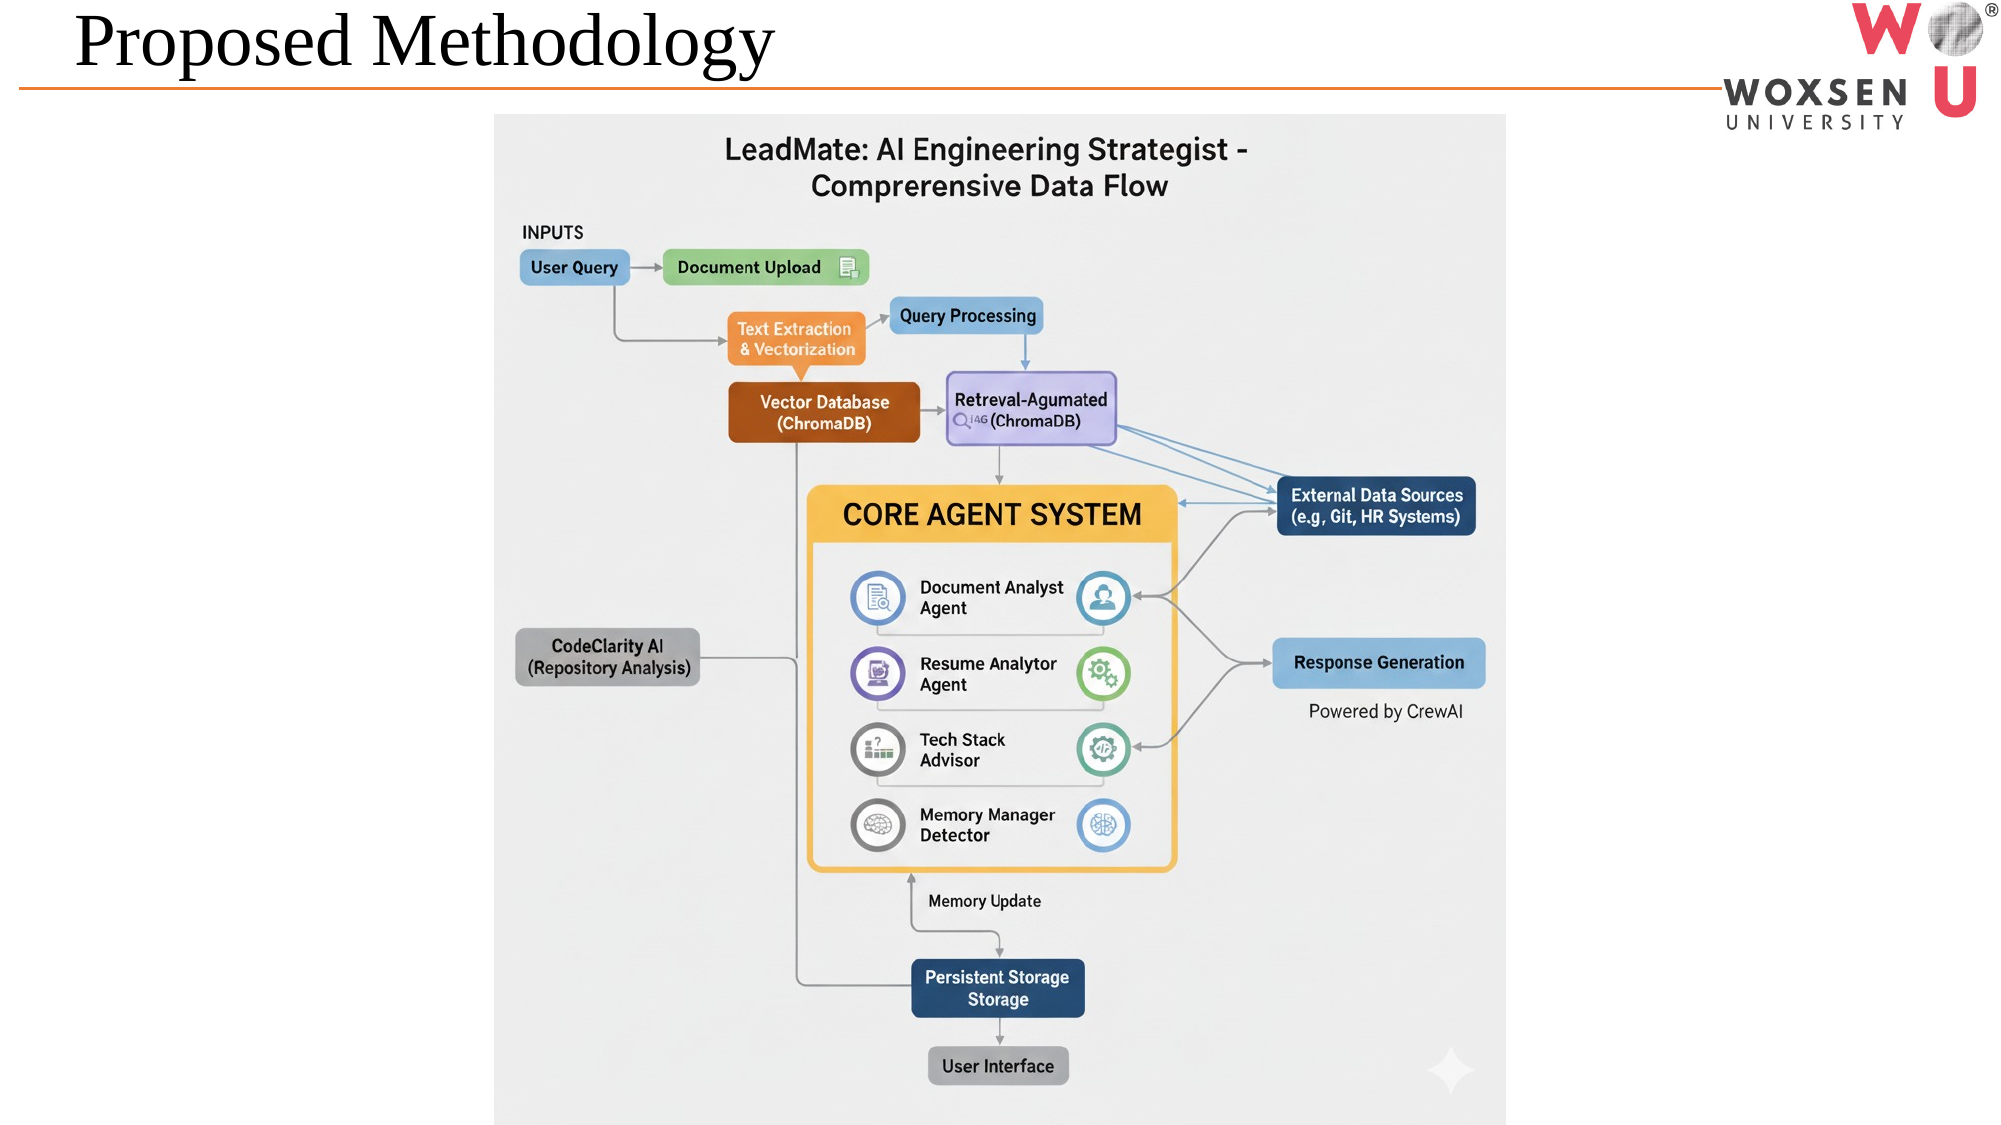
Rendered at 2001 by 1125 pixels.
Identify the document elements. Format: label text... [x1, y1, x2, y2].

text_box Proposed Methodology [59, 0, 1721, 87]
picture [1721, 0, 2000, 135]
picture [494, 114, 1506, 1125]
